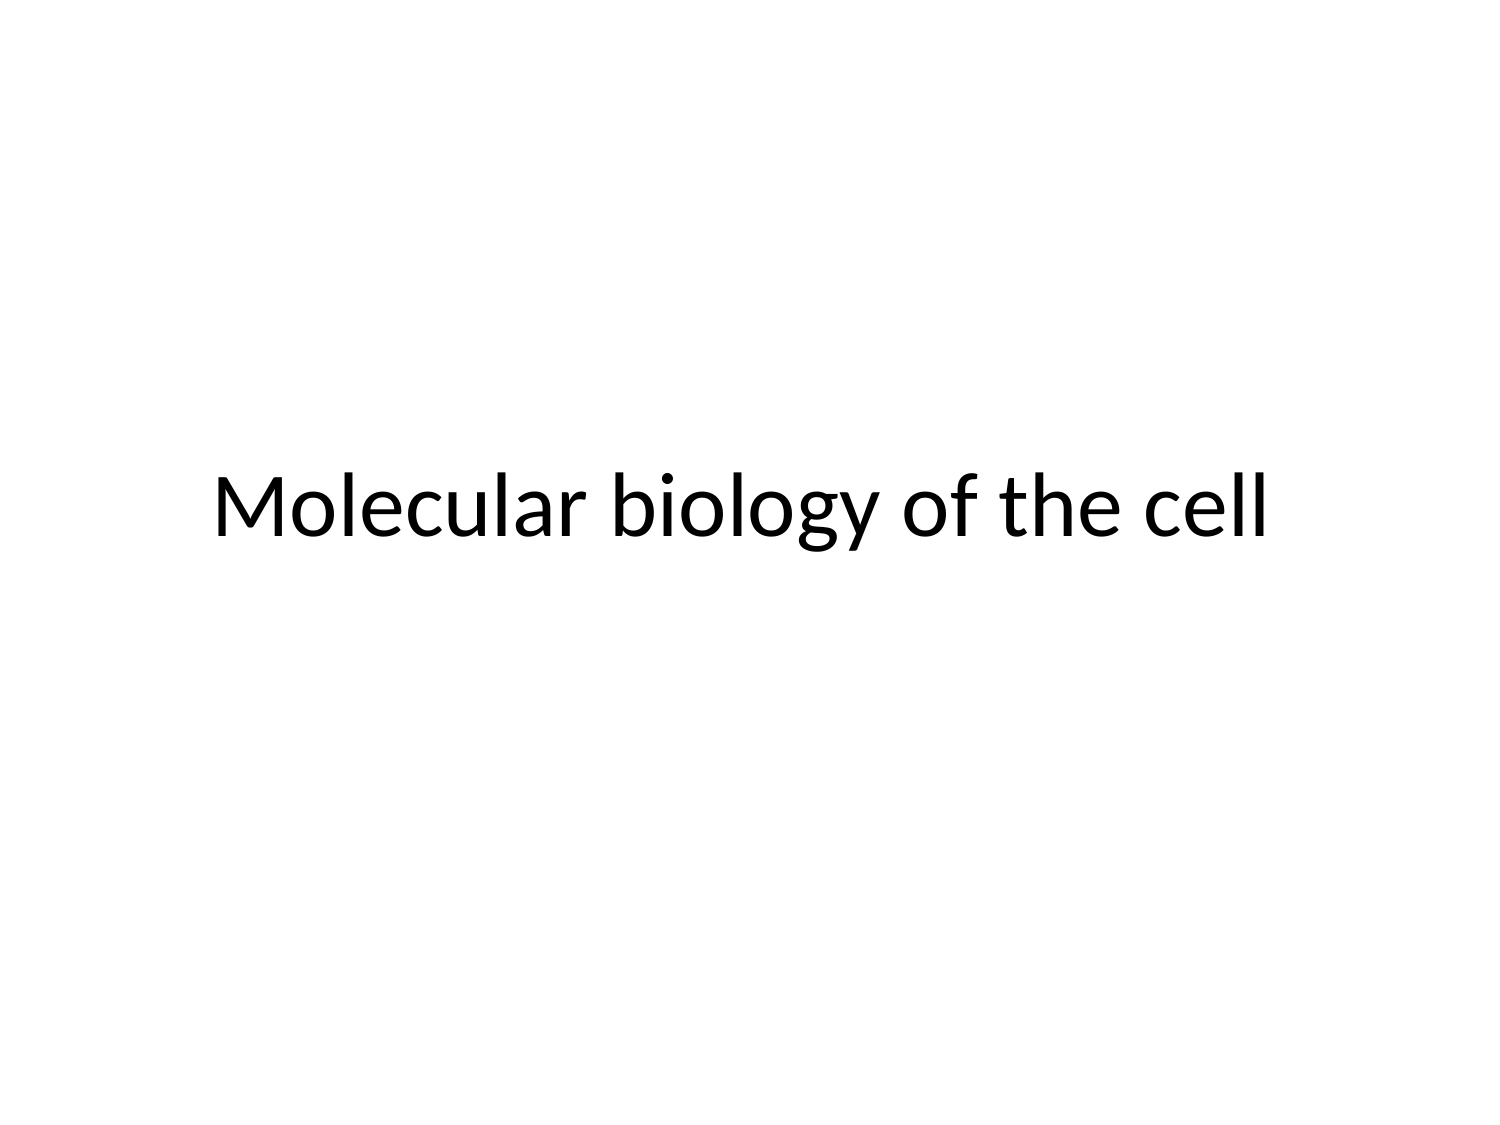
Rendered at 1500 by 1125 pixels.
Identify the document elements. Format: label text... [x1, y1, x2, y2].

text_box Molecular biology of the cell [196, 437, 1325, 563]
